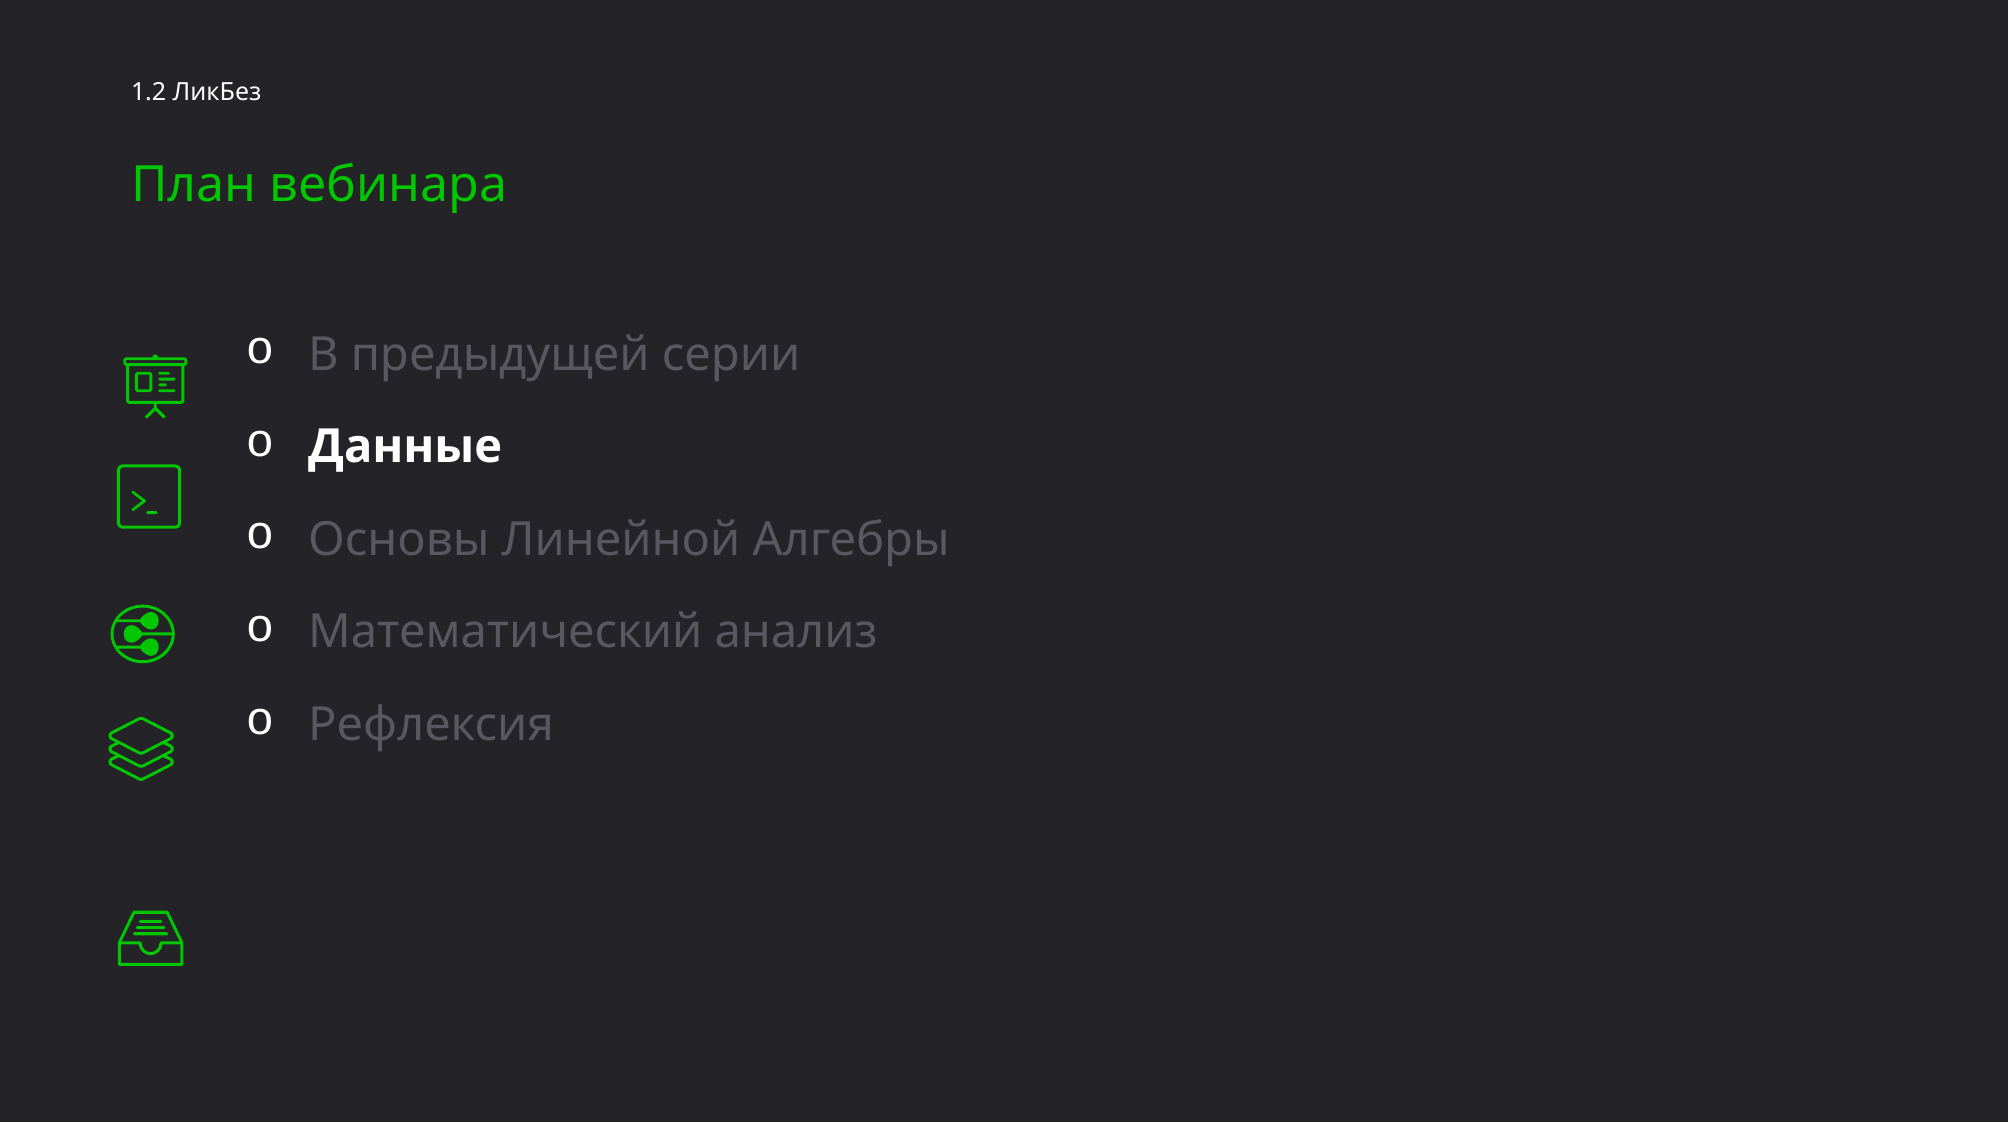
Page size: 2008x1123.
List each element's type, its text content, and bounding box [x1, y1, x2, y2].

text_box [110, 604, 175, 664]
text_box [108, 716, 174, 781]
text_box 1.2 ЛикБез [131, 55, 1150, 133]
text_box [117, 910, 184, 966]
text_box План вебинара [131, 133, 1004, 281]
text_box В предыдущей серии Данные Основы Линейной Алгебры Математический анализ Рефлексия [229, 314, 1387, 1088]
text_box [123, 354, 188, 419]
text_box [116, 464, 182, 529]
